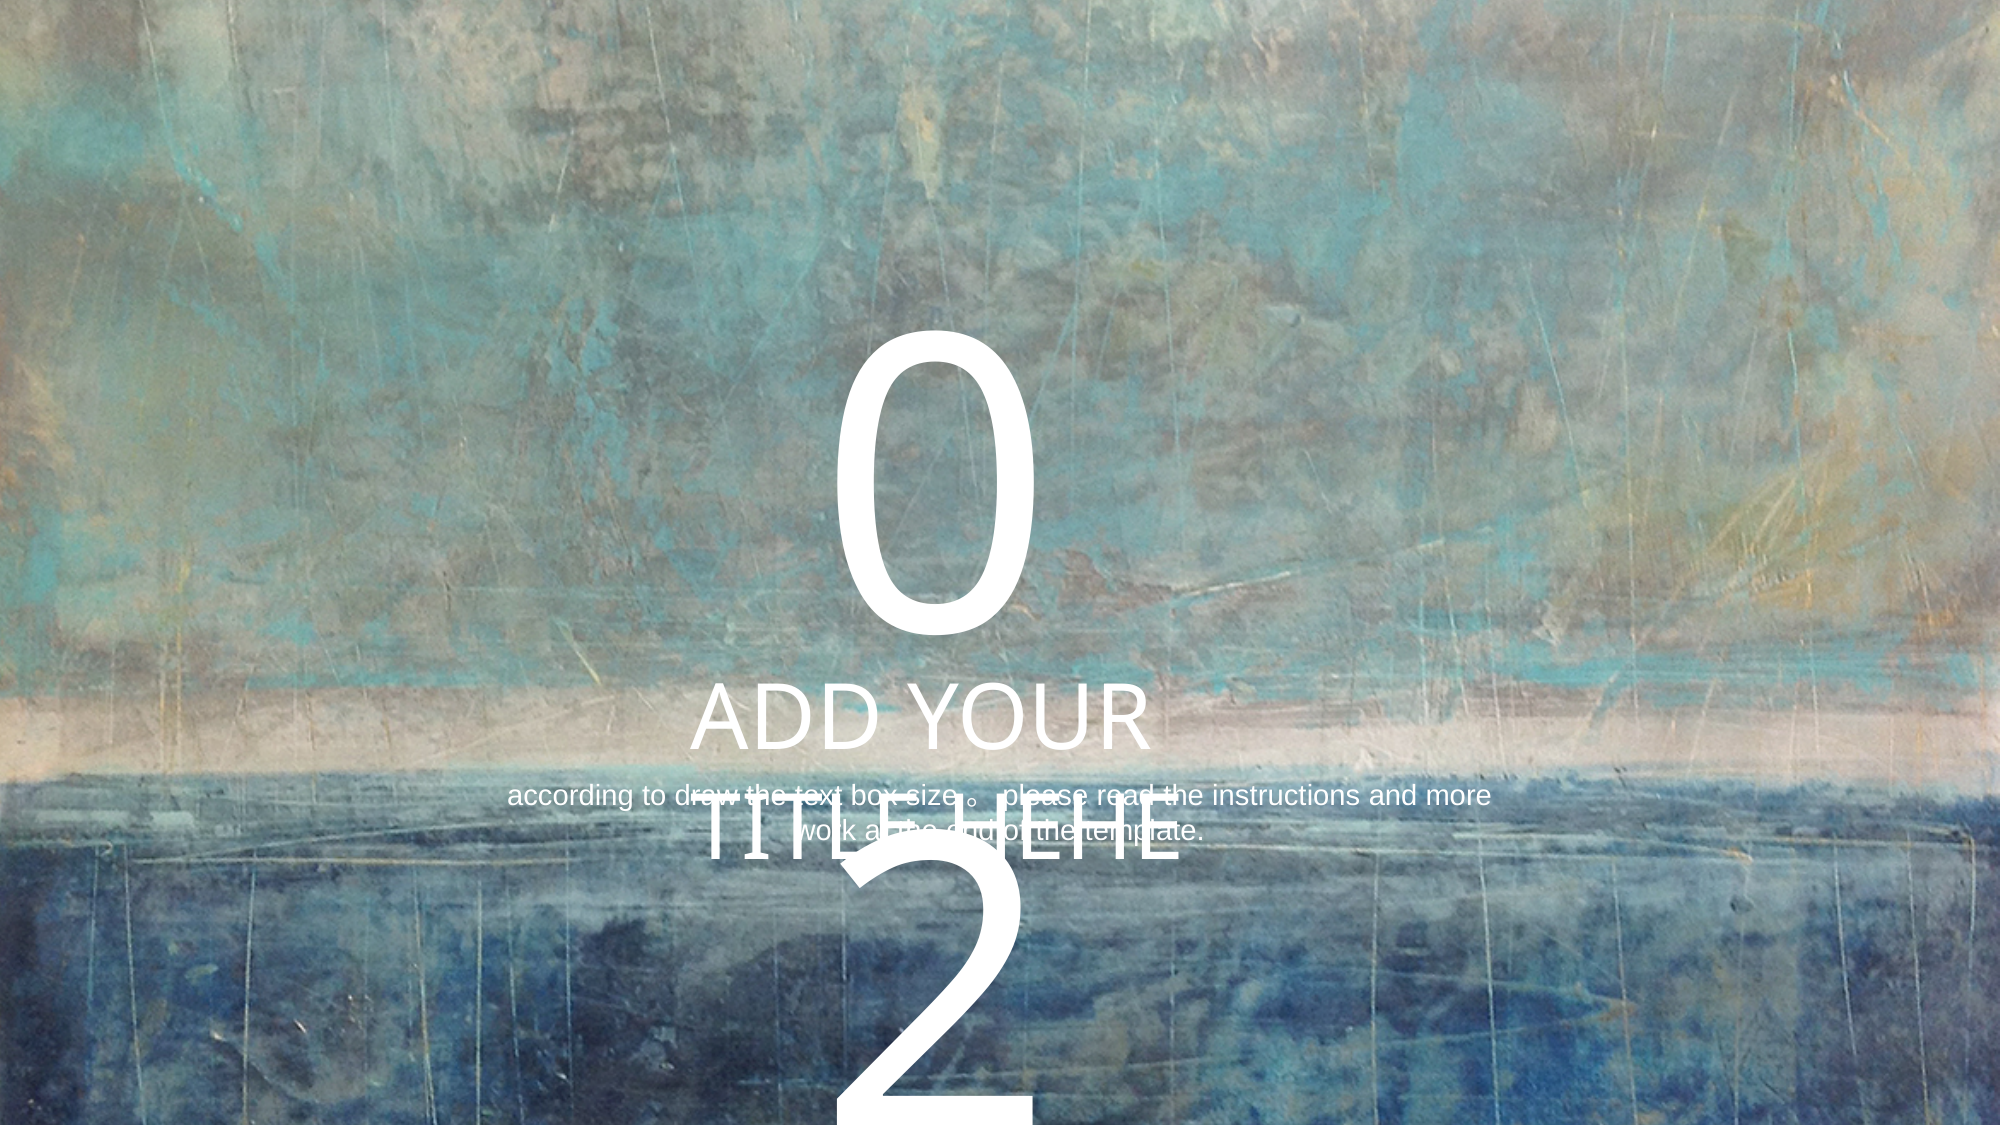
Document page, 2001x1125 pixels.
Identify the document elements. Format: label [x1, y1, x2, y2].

picture [0, 0, 2000, 1125]
text_box [675, 209, 1326, 777]
